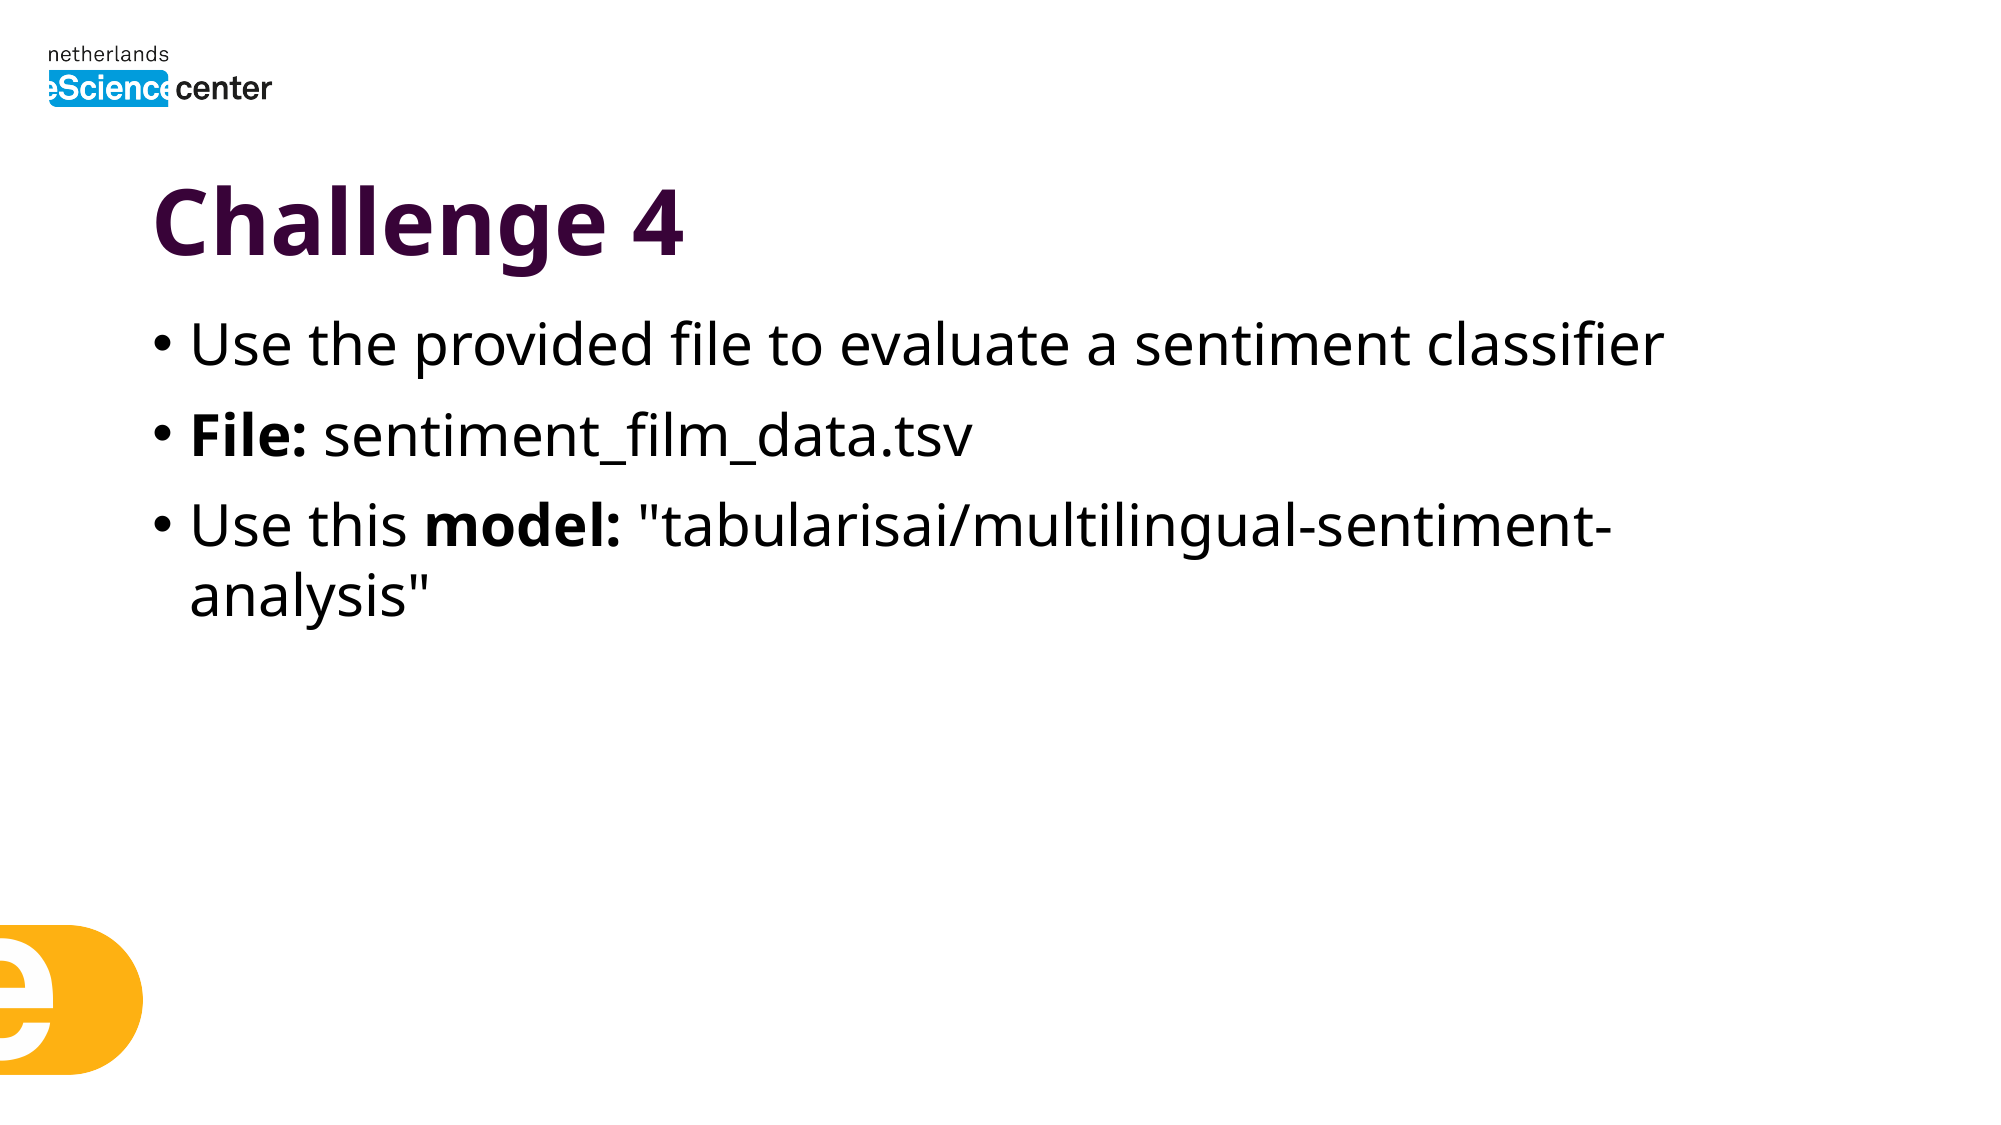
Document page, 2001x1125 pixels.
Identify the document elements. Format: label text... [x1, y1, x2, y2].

list Use the provided file to evaluate a sentiment classifier File: sentiment_film_data.tsv Use this model: "tabularisai/multilingual-sentiment-analysis" [137, 300, 1863, 1014]
title Challenge 4 [136, 151, 1863, 300]
picture [0, 925, 143, 1075]
picture [17, 21, 295, 135]
